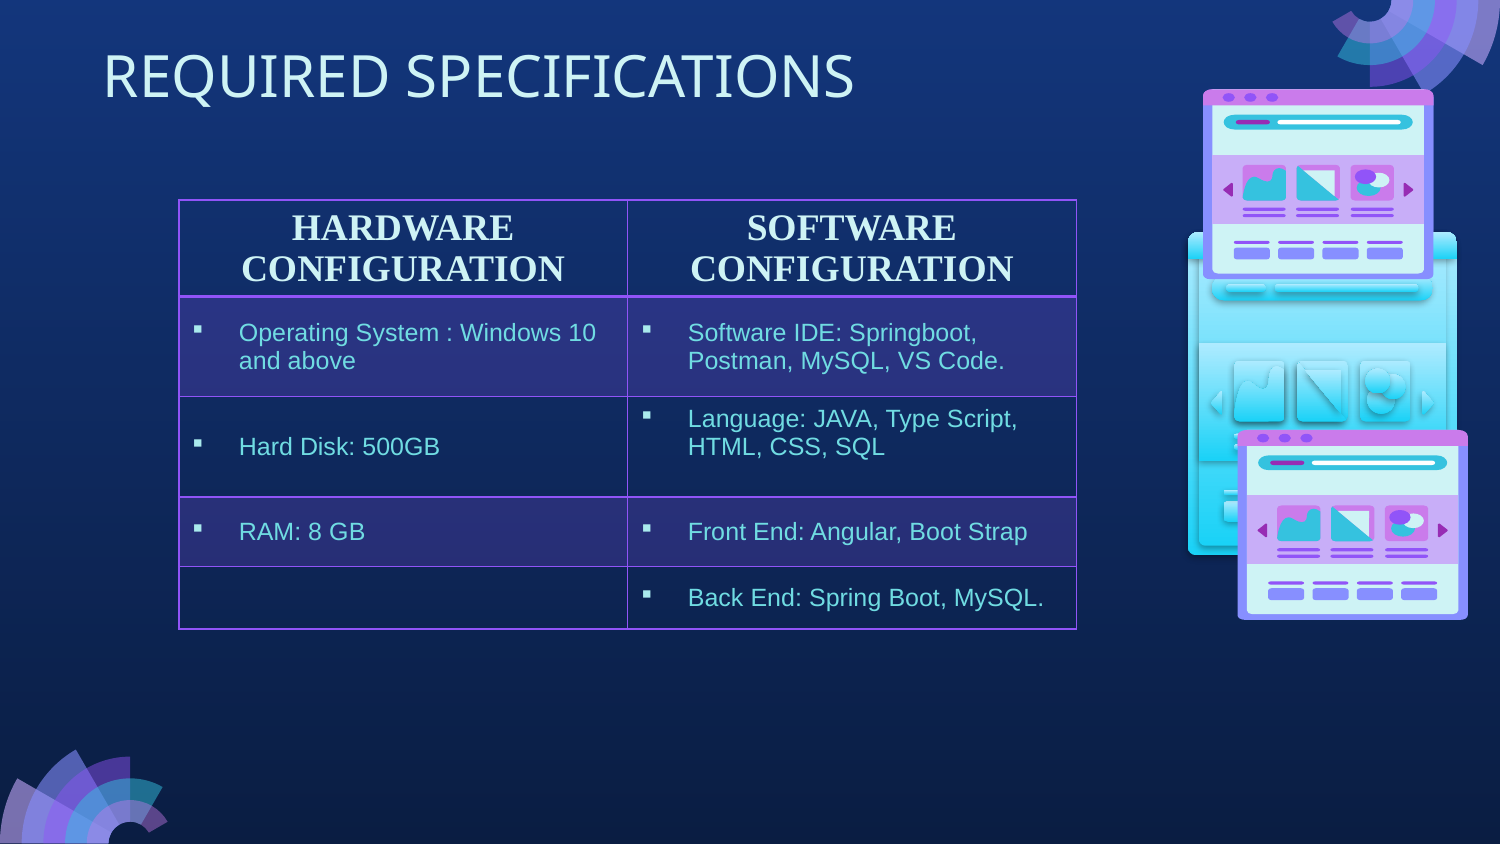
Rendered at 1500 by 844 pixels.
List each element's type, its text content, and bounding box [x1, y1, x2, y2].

table_cell Hard Disk: 500GB [180, 397, 627, 496]
table_cell Software IDE: Springboot, Postman, MySQL, VS Code. [628, 298, 1076, 396]
title REQUIRED SPECIFICATIONS [87, 23, 1352, 119]
table_cell Language: JAVA, Type Script, HTML, CSS, SQL [628, 397, 1076, 496]
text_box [1237, 429, 1469, 621]
table_cell Operating System : Windows 10 and above [180, 298, 627, 396]
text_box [1187, 231, 1458, 556]
table_cell [180, 567, 627, 628]
table_header HARDWARE CONFIGURATION [180, 201, 627, 295]
table_cell RAM: 8 GB [180, 498, 627, 566]
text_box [1202, 89, 1434, 280]
table_header SOFTWARE CONFIGURATION [628, 201, 1076, 295]
table_cell Front End: Angular, Boot Strap [628, 498, 1076, 566]
table_cell Back End: Spring Boot, MySQL. [628, 567, 1076, 628]
